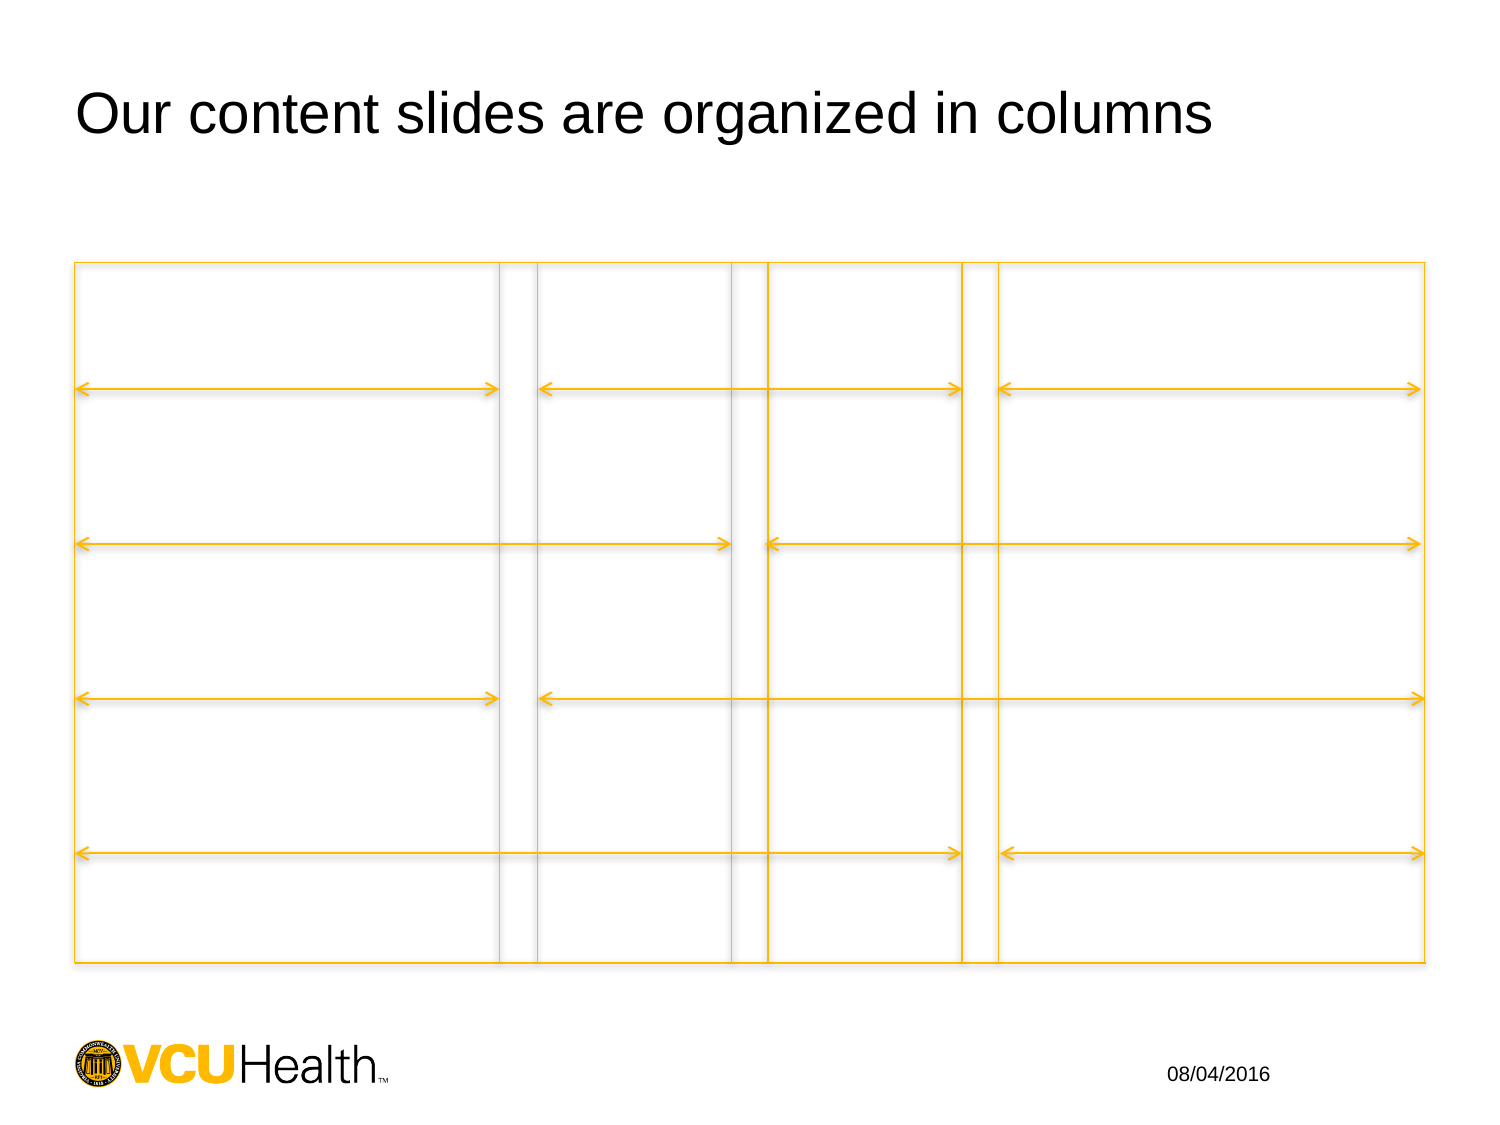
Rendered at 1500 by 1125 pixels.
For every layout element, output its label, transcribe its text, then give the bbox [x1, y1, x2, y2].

picture [0, 974, 526, 1125]
title Our content slides are organized in columns [75, 75, 1425, 226]
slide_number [1061, 1060, 1286, 1086]
